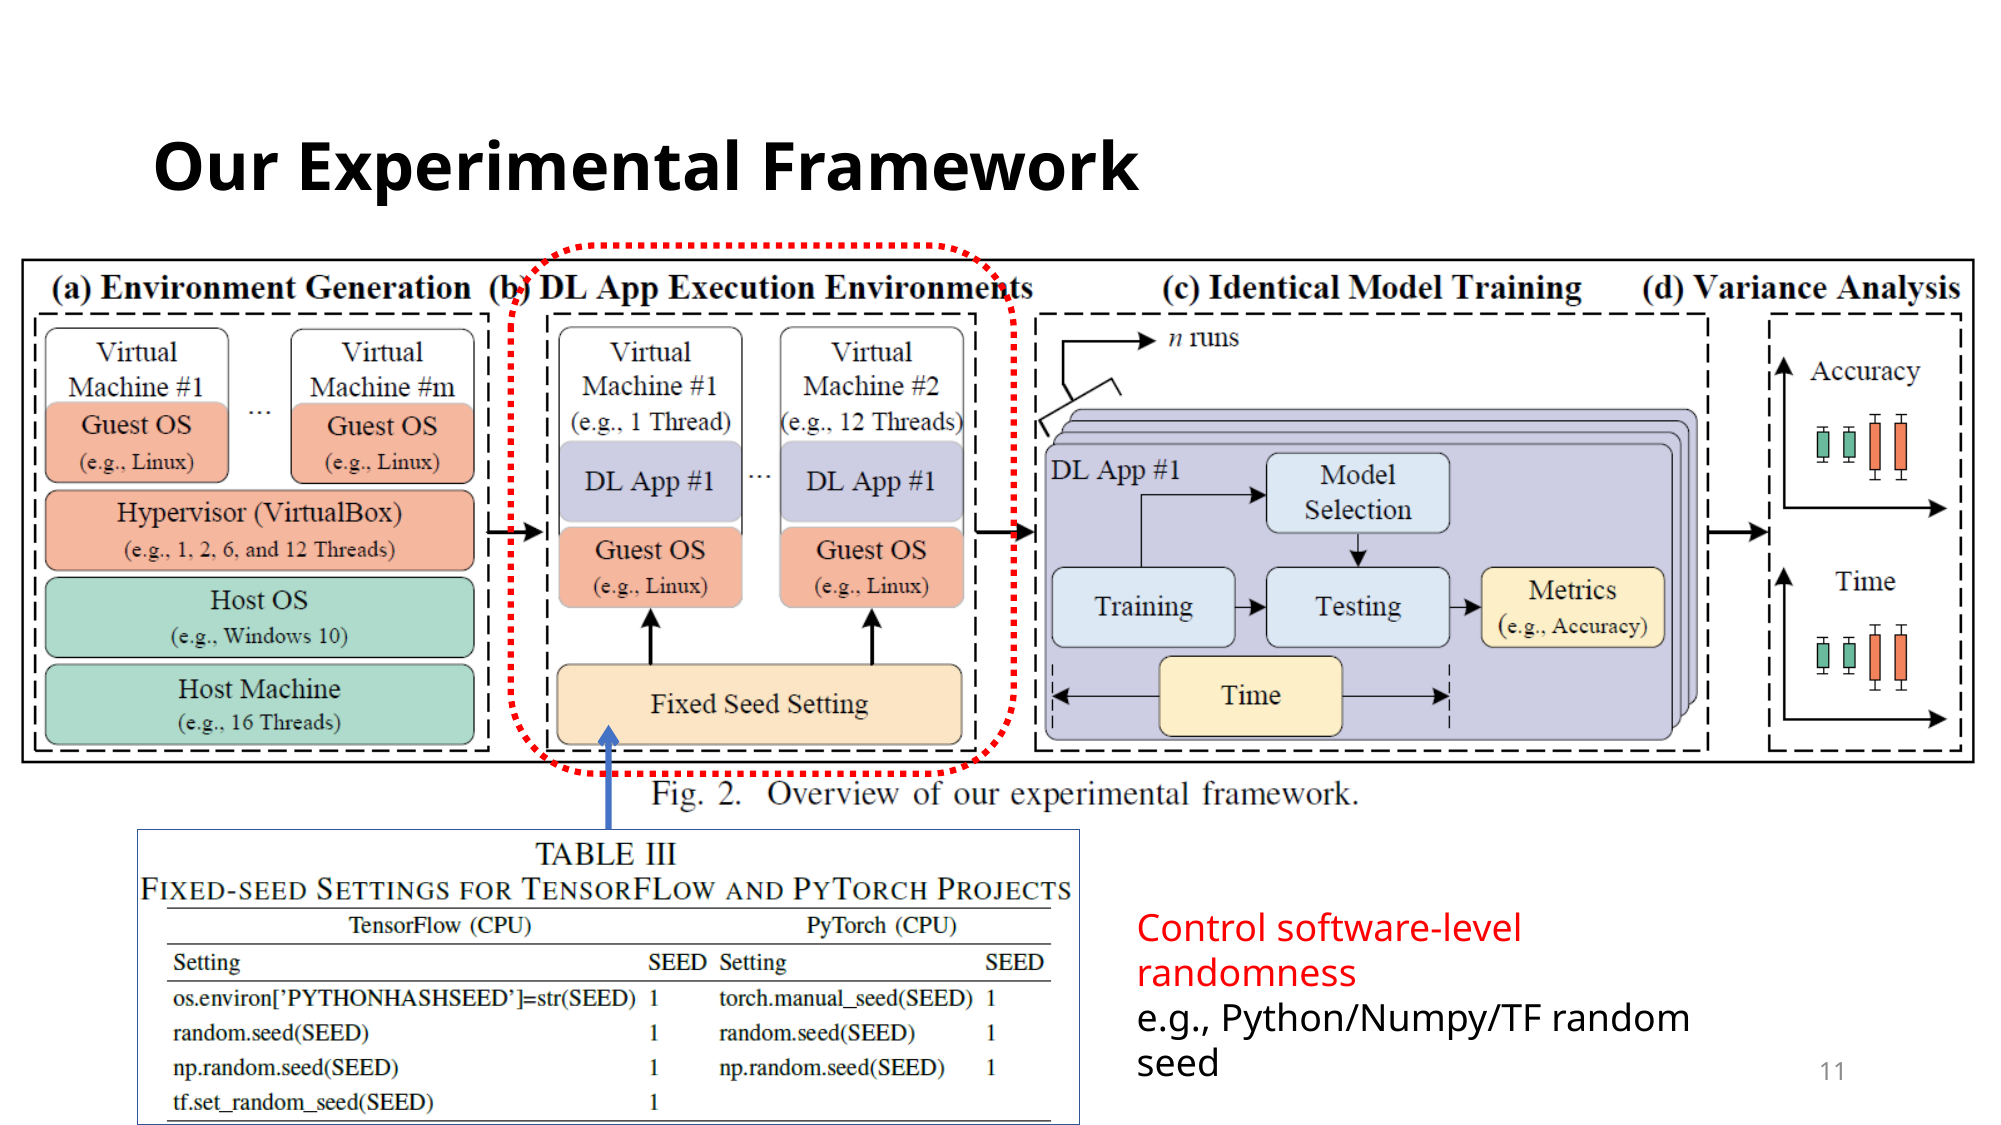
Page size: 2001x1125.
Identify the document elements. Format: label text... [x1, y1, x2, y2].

picture [137, 829, 1080, 1125]
picture [14, 245, 1986, 816]
slide_number 11 [1412, 1042, 1863, 1103]
title Our Experimental Framework [137, 59, 1863, 245]
text_box Control software-level randomness e.g., Python/Numpy/TF random seed [1121, 896, 1754, 1092]
